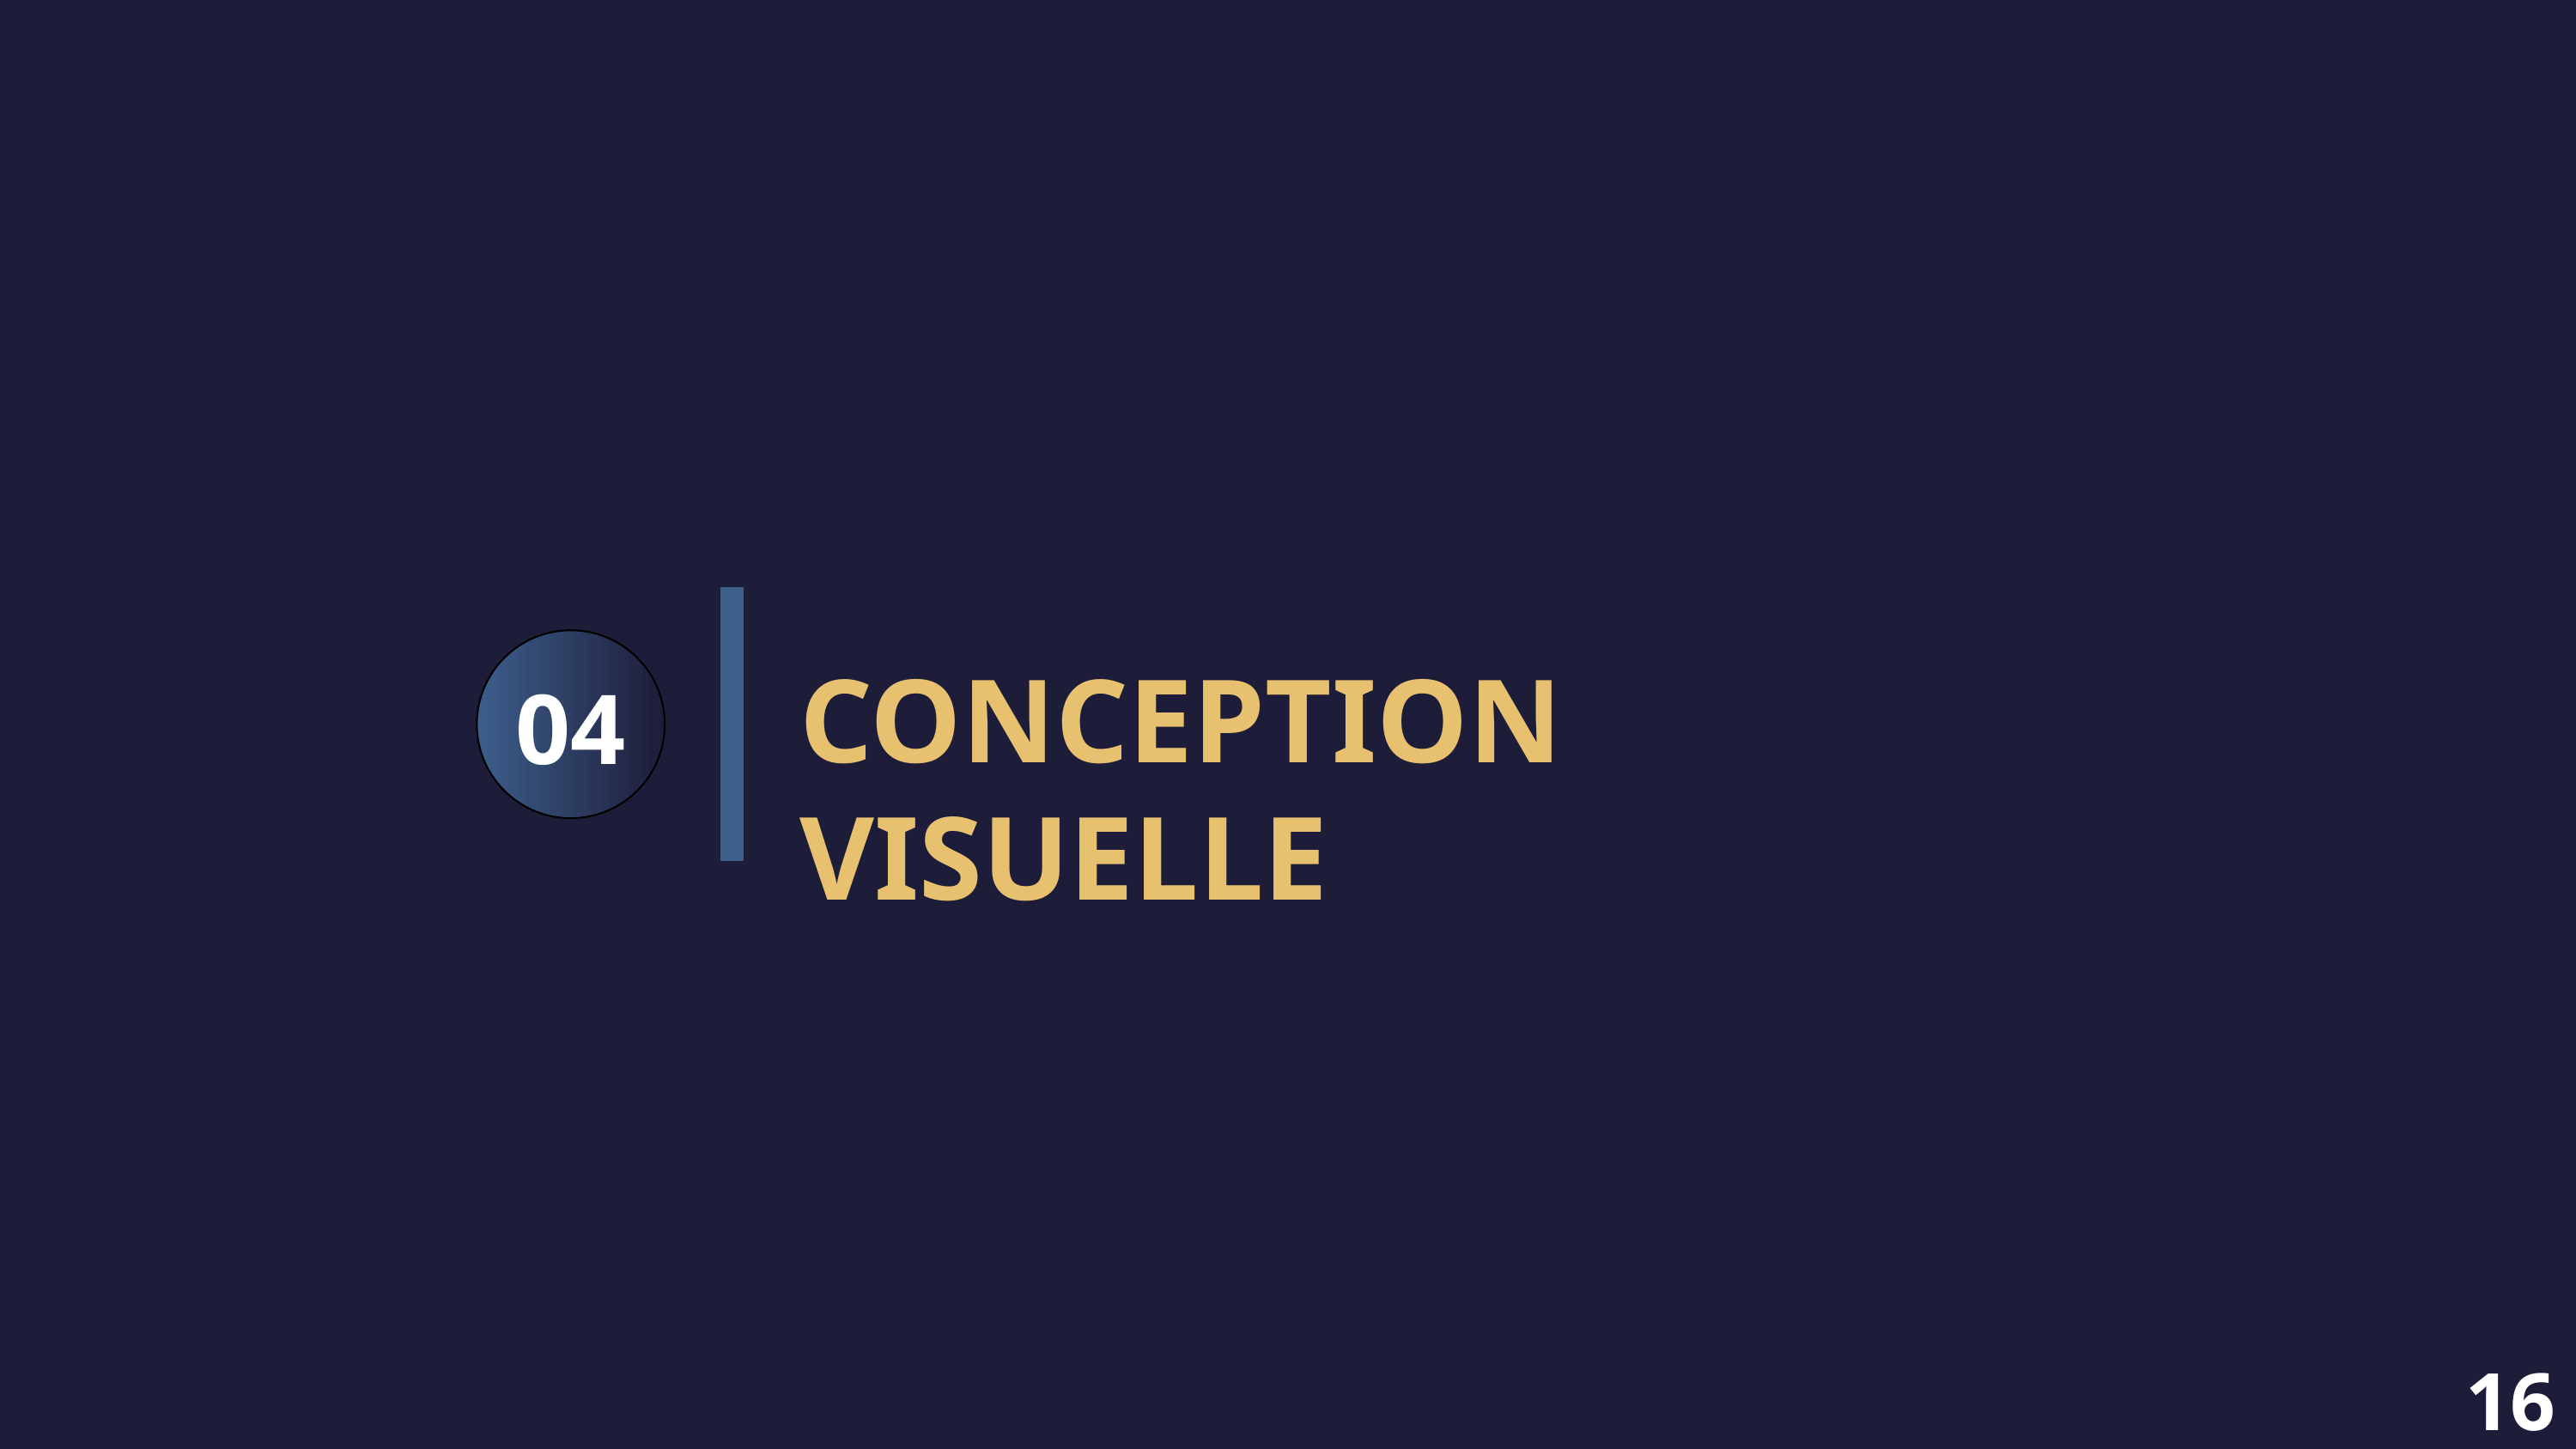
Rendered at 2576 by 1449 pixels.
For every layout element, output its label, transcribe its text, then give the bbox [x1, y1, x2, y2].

text_box 16 [2445, 1337, 2576, 1446]
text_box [459, 587, 2117, 862]
